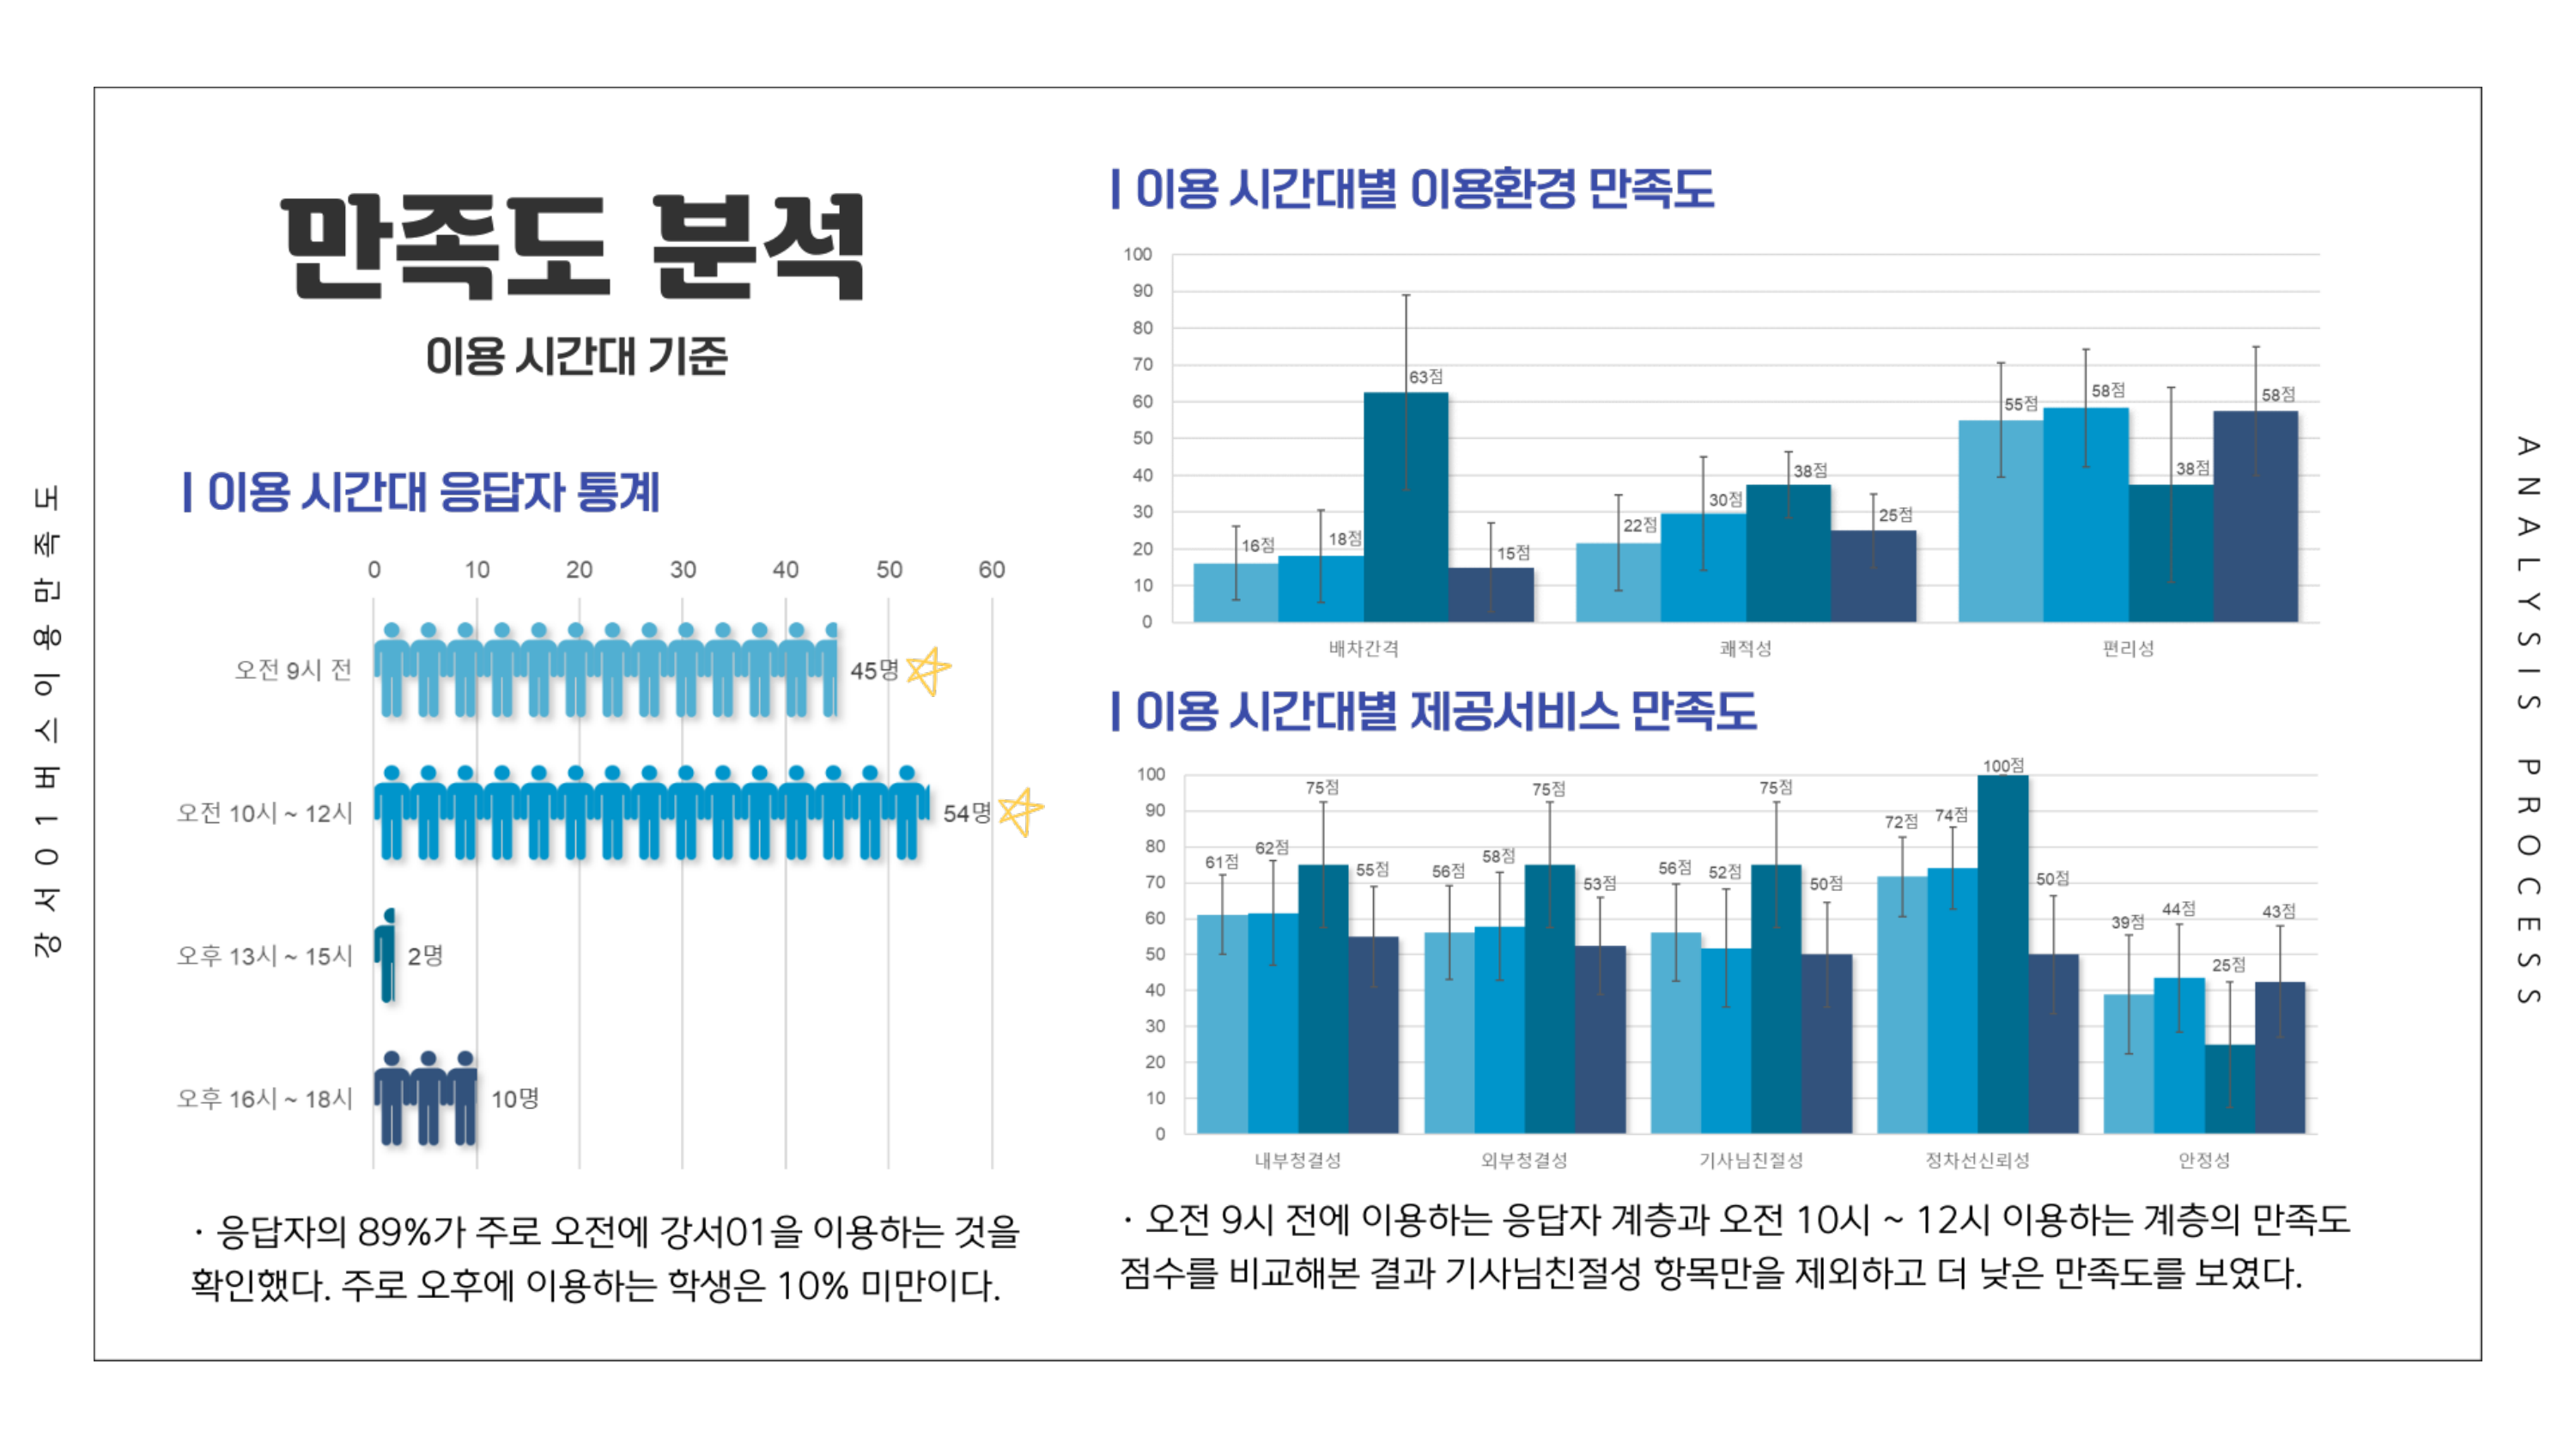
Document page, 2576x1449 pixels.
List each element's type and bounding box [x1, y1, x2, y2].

picture [1100, 152, 1737, 231]
text_box [982, 778, 1054, 851]
text_box [890, 637, 963, 709]
text_box [1112, 235, 2339, 676]
text_box [94, 87, 2482, 1361]
picture [175, 142, 927, 397]
picture [173, 455, 680, 534]
text_box [1125, 755, 2338, 1186]
picture [185, 1203, 1038, 1329]
text_box [161, 543, 1031, 1195]
picture [1100, 674, 1779, 754]
picture [0, 474, 161, 1101]
picture [1114, 1190, 2369, 1317]
picture [2187, 341, 2576, 1020]
